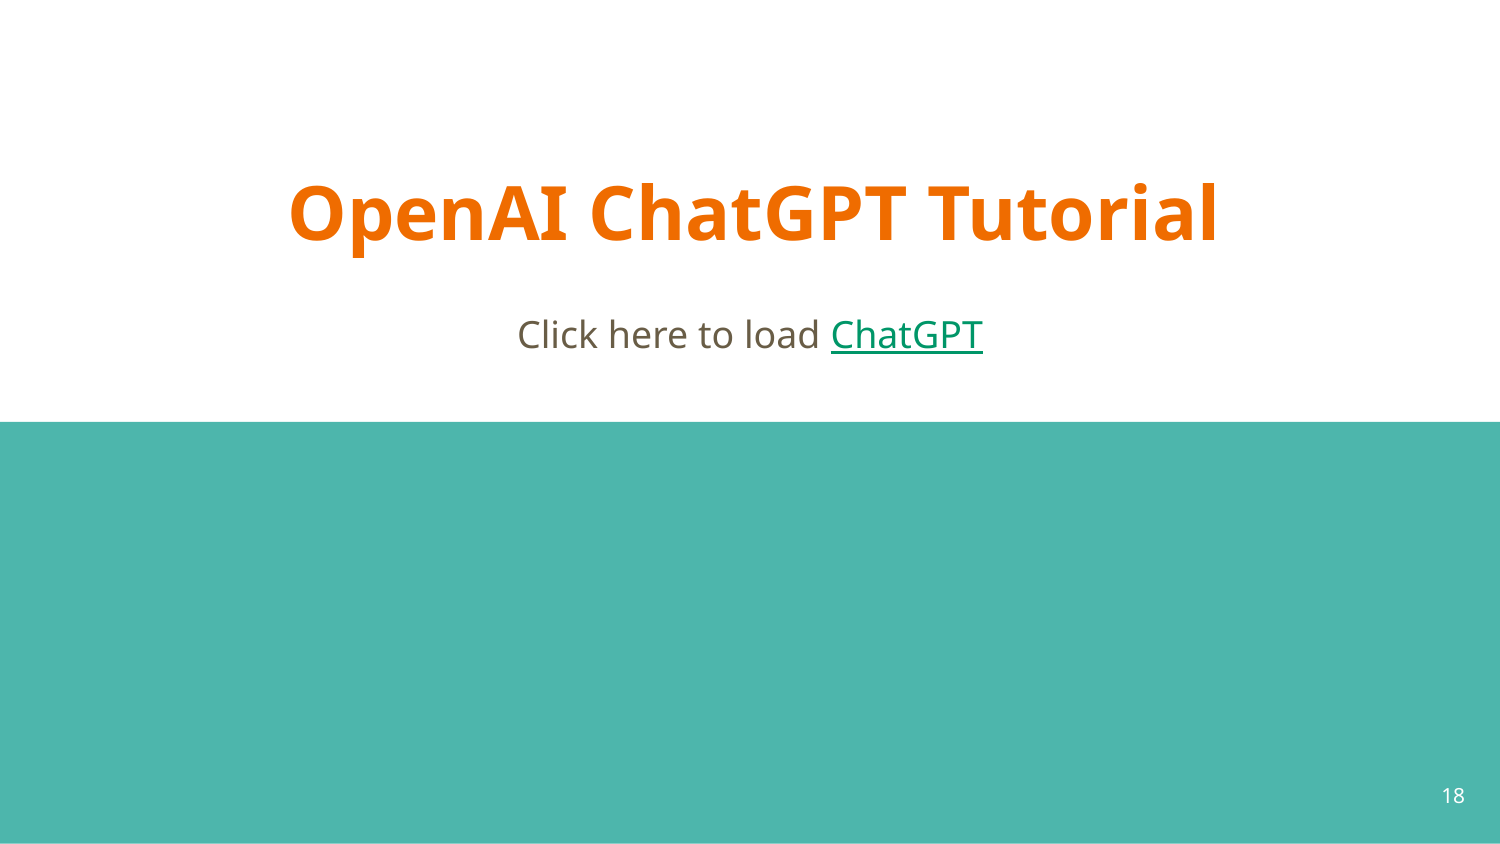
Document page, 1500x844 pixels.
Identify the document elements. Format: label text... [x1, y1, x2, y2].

title OpenAI ChatGPT Tutorial [51, 133, 1458, 289]
text_box Click here to load ChatGPT [46, 288, 1453, 385]
slide_number ‹#› [1389, 764, 1480, 830]
